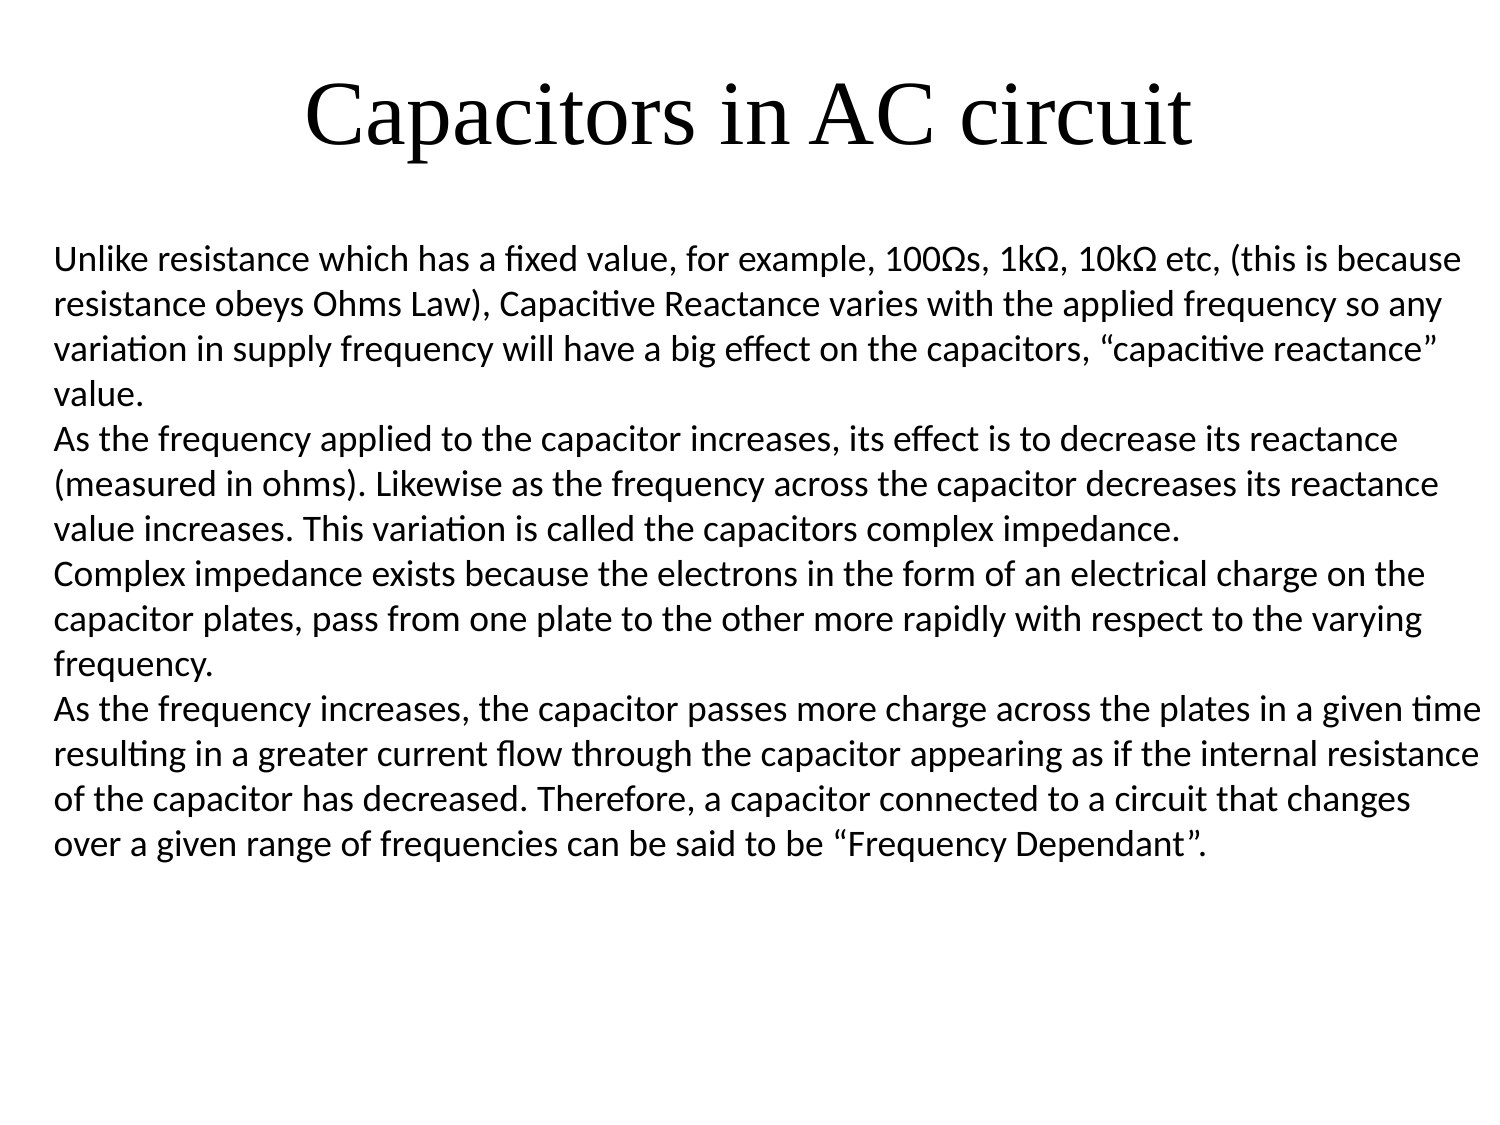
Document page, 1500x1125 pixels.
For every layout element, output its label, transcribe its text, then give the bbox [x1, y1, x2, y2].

text_box Capacitors in AC circuit [74, 45, 1425, 233]
text_box Unlike resistance which has a fixed value, for example, 100Ωs, 1kΩ, 10kΩ etc, (this is because resistance obeys Ohms Law), Capacitive Reactance varies with the applied frequency so any variation in supply frequency will have a big effect on the capacitors, “capacitive reactance” value. As the frequency applied to the capacitor increases, its effect is to decrease its reactance (measured in ohms). Likewise as the frequency across the capacitor decreases its reactance value increases. This variation is called the capacitors complex impedance. Complex impedance exists because the electrons in the form of an electrical charge on the capacitor plates, pass from one plate to the other more rapidly with respect to the varying frequency. As the frequency increases, the capacitor passes more charge across the plates in a given time resulting in a greater current flow through the capacitor appearing as if the internal resistance of the capacitor has decreased. Therefore, a capacitor connected to a circuit that changes over a given range of frequencies can be said to be “Frequency Dependant”. [39, 226, 1500, 872]
